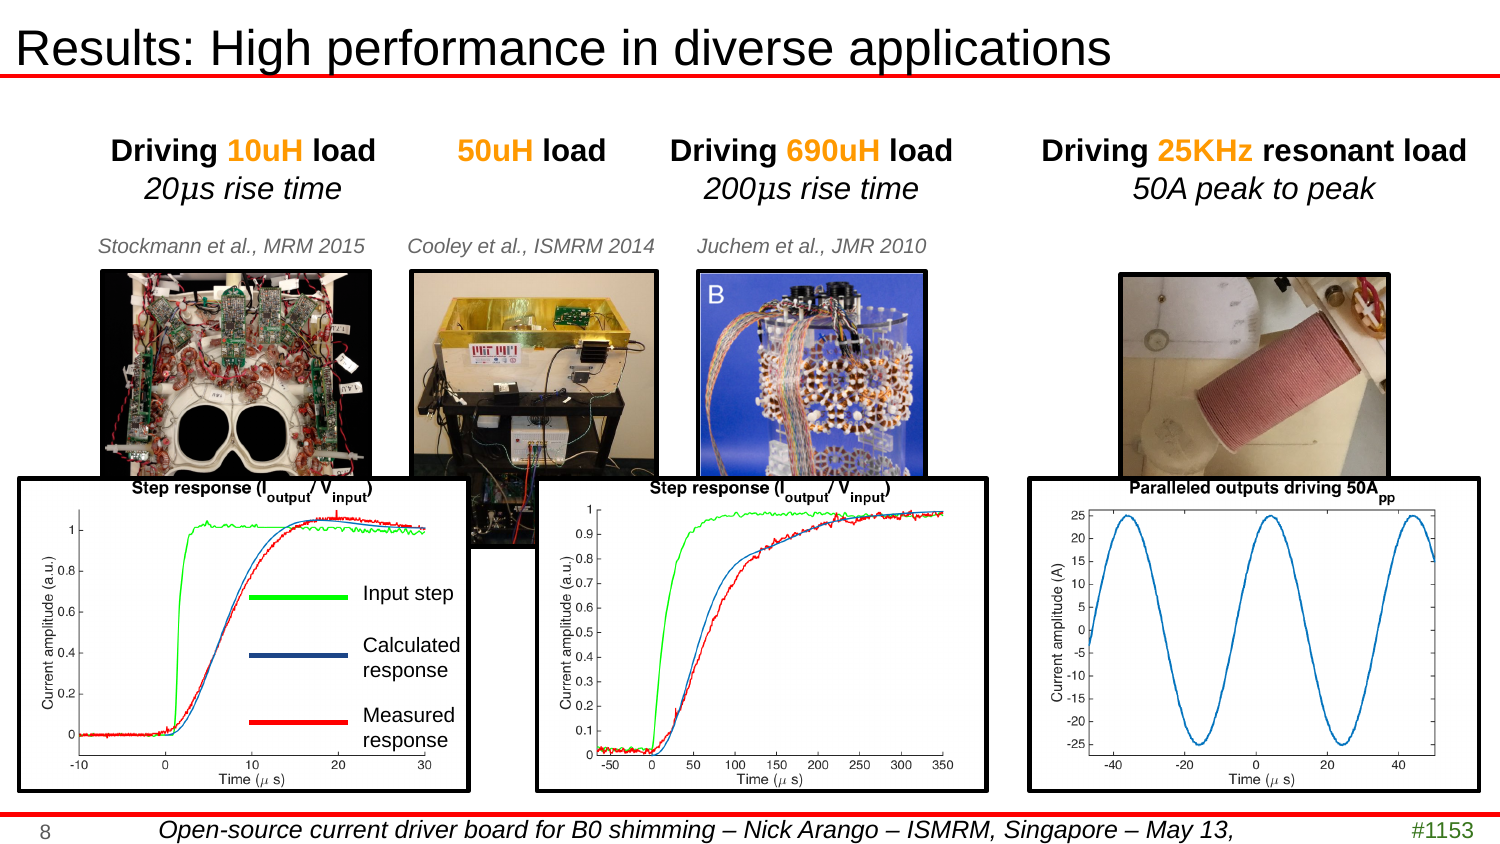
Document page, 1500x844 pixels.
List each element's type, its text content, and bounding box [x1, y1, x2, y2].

picture [20, 273, 985, 789]
text_box Driving 690uH load 200𝜇s rise time [632, 115, 992, 221]
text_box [249, 566, 525, 762]
slide_number 8 [0, 798, 52, 844]
title Results: High performance in diverse applications [0, 0, 1478, 93]
text_box Driving 25KHz resonant load 50A peak to peak [1014, 115, 1494, 221]
text_box Cooley et al., ISMRM 2014 [388, 220, 680, 271]
text_box 50uH load [427, 115, 628, 183]
text_box Juchem et al., JMR 2010 [680, 221, 958, 271]
text_box Driving 10uH load 20𝜇s rise time [64, 115, 423, 220]
picture [1031, 276, 1478, 789]
text_box Stockmann et al., MRM 2015 [60, 220, 388, 271]
